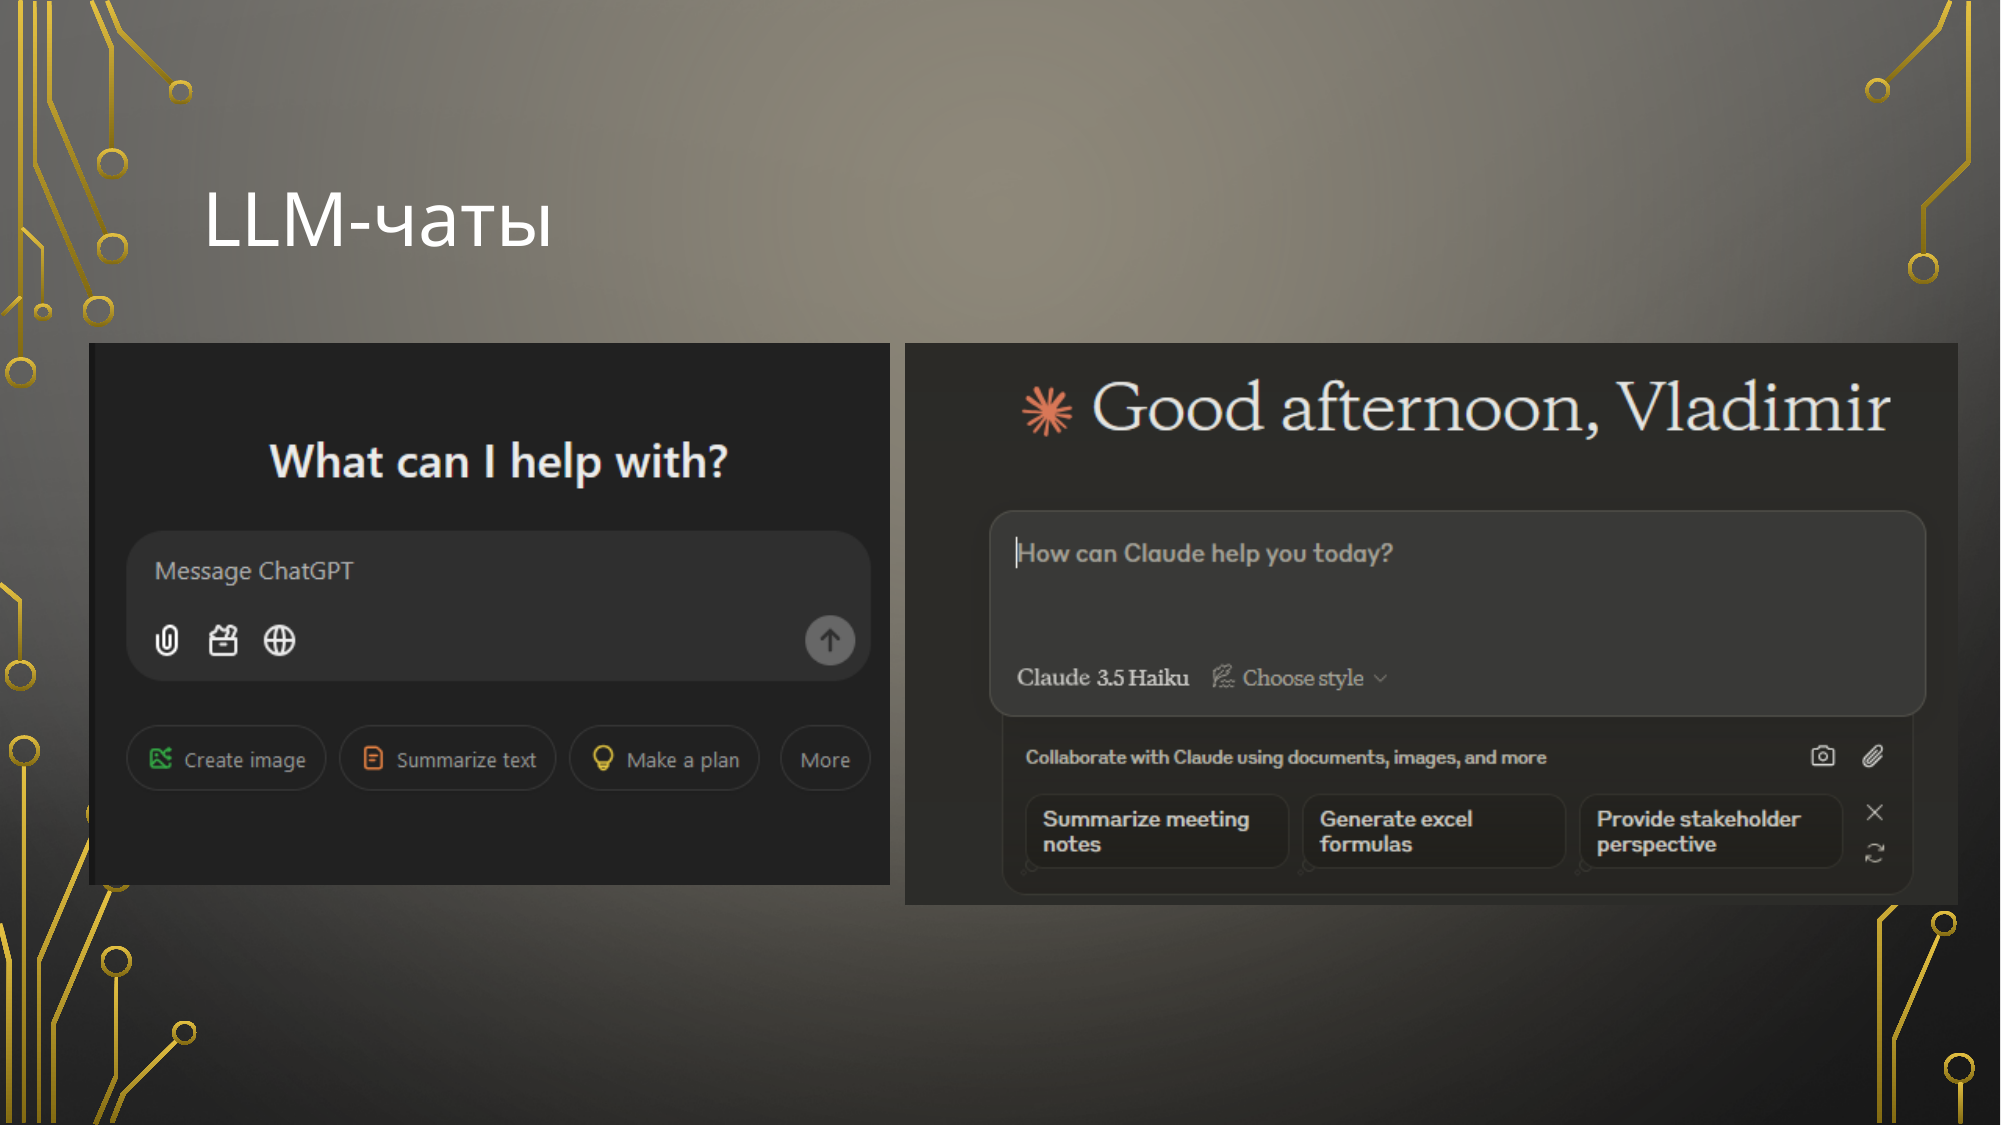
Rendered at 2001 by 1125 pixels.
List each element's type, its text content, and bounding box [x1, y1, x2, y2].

picture [89, 343, 890, 885]
picture [905, 343, 1958, 906]
title LLM-чаты [187, 101, 1813, 344]
